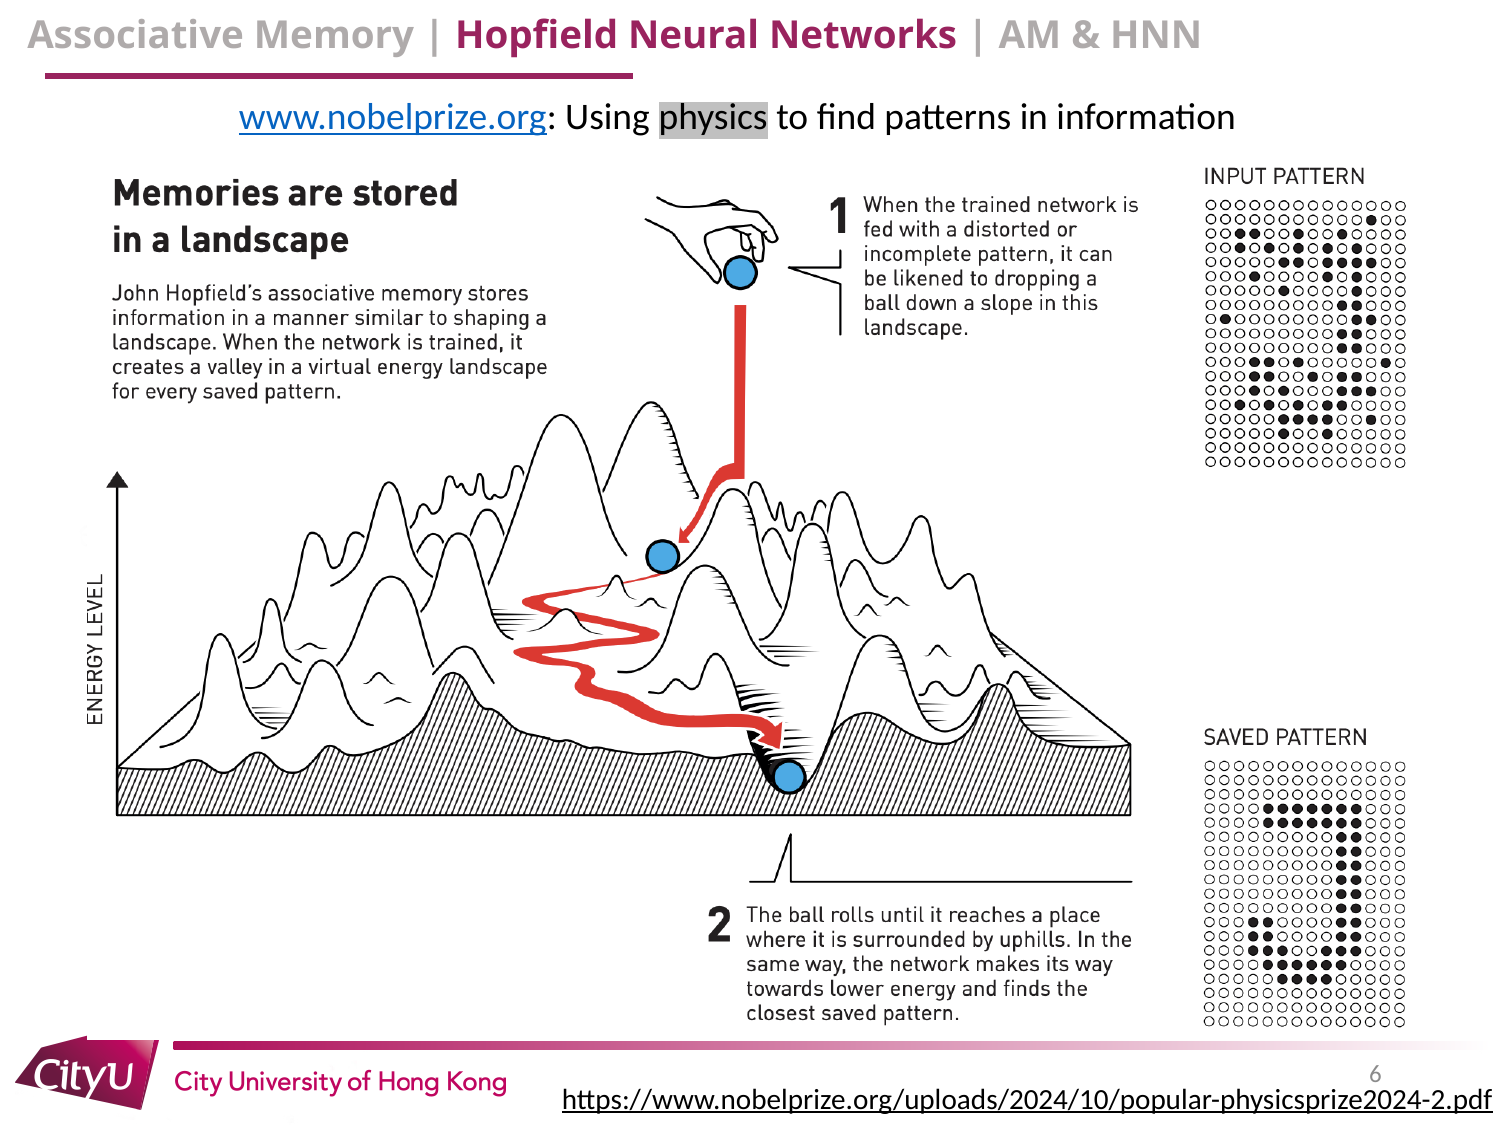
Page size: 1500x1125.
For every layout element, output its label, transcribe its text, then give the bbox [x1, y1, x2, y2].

text_box https://www.nobelprize.org/uploads/2024/10/popular-physicsprize2024-2.pdf [547, 1072, 1500, 1123]
slide_number 6 [1059, 1042, 1397, 1072]
text_box www.nobelprize.org: Using physics to find patterns in information [224, 85, 1276, 145]
title Associative Memory | Hopfield Neural Networks | AM & HNN [0, 0, 1483, 77]
picture [0, 0, 1500, 1125]
